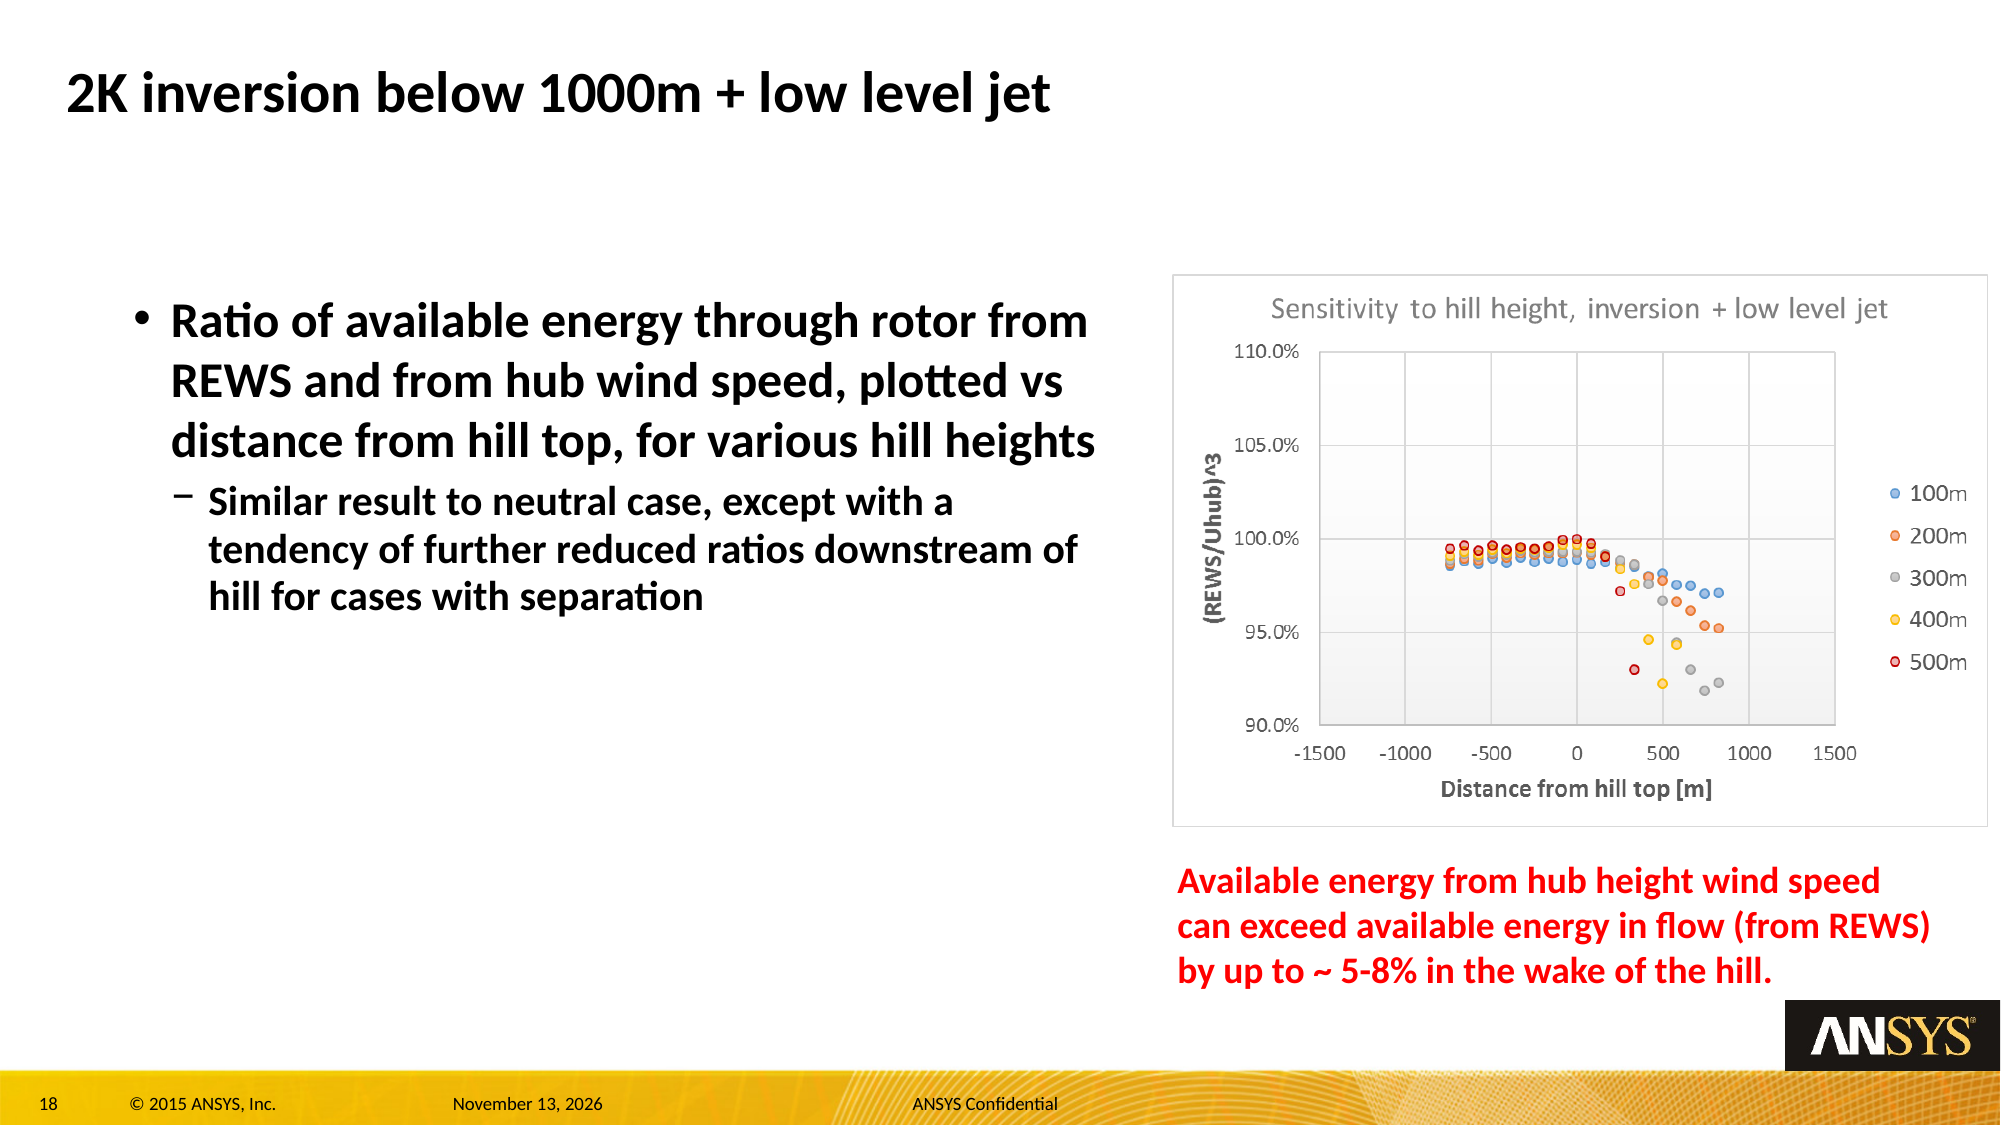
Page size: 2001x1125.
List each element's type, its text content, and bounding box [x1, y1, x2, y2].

title 2K inversion below 1000m + low level jet [66, 62, 1626, 131]
text_box Available energy from hub height wind speed can exceed available energy in flow (from REWS) by up to ~ 5-8% in the wake of the hill. [1162, 848, 1950, 999]
picture [0, 0, 2001, 1125]
list Ratio of available energy through rotor from REWS and from hub wind speed, plotted vs distance from hill top, for various hill heights Similar result to neutral case, except with a tendency of further reduced ratios downstream of hill for cases with separation [133, 287, 1101, 801]
